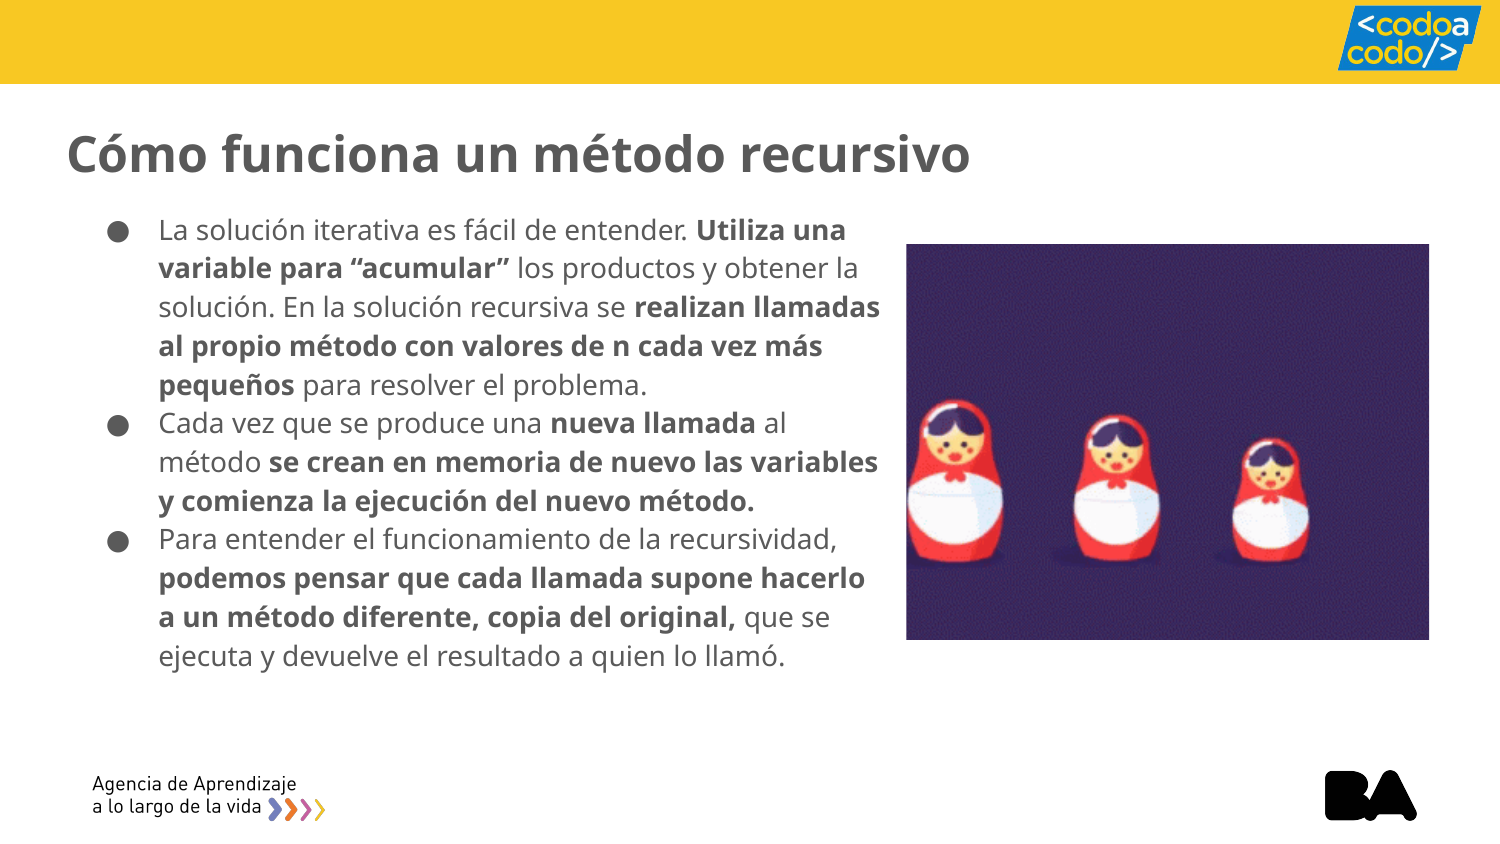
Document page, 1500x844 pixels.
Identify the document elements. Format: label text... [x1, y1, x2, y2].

picture [1337, 5, 1482, 71]
picture [70, 759, 344, 835]
picture [905, 244, 1430, 640]
picture [1325, 770, 1417, 821]
title Cómo funciona un método recursivo [51, 98, 1446, 192]
list La solución iterativa es fácil de entender. Utiliza una variable para “acumular” los productos y obtener la solución. En la solución recursiva se realizan llamadas al propio método con valores de n cada vez más pequeños para resolver el problema. Cada vez que se produce una nueva llamada al método se crean en memoria de nuevo las variables y comienza la ejecución del nuevo método. Para entender el funcionamiento de la recursividad, podemos pensar que cada llamada supone hacerlo a un método diferente, copia del original, que se ejecuta y devuelve el resultado a quien lo llamó. [70, 191, 904, 759]
